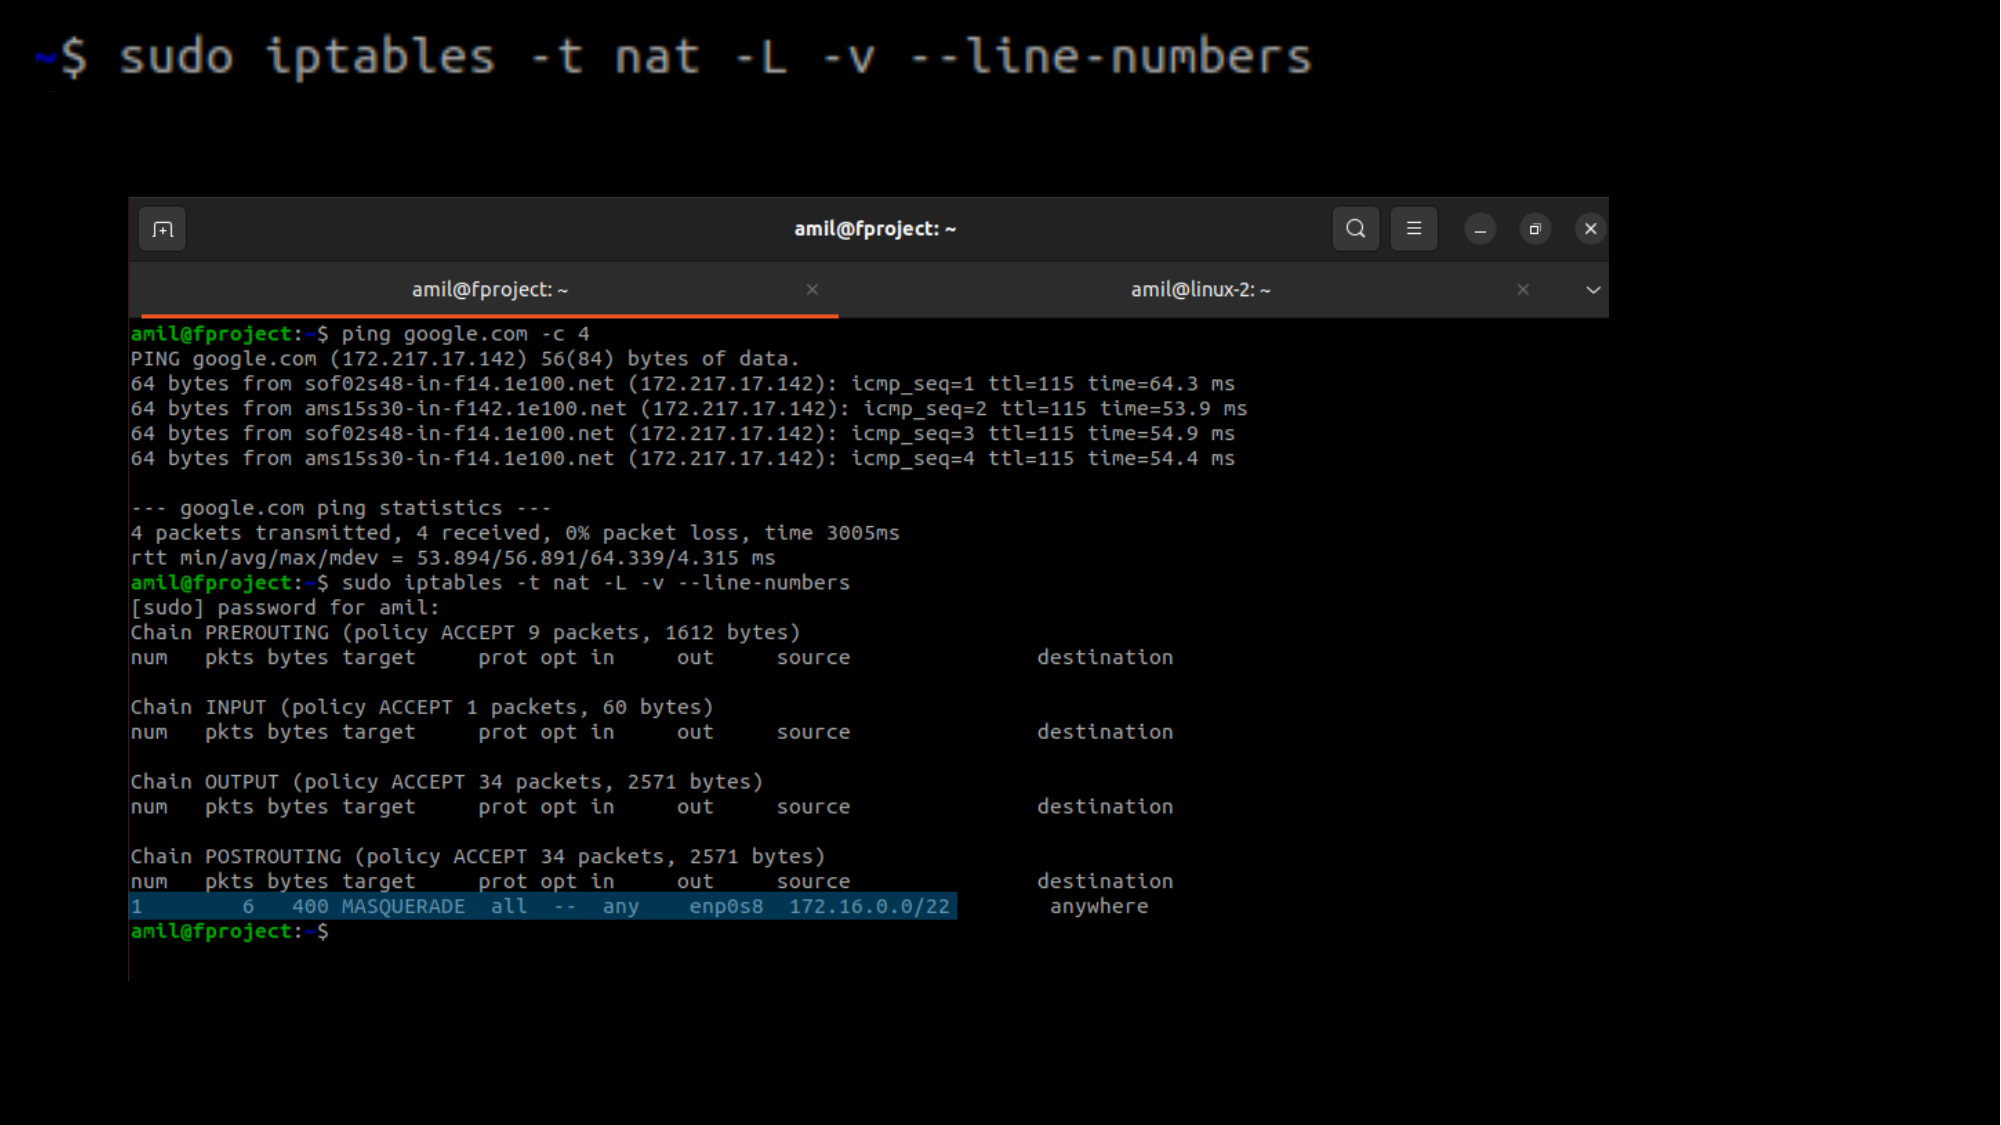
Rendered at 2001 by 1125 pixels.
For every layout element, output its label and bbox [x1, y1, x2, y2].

picture [128, 197, 1610, 981]
picture [35, 28, 1374, 92]
